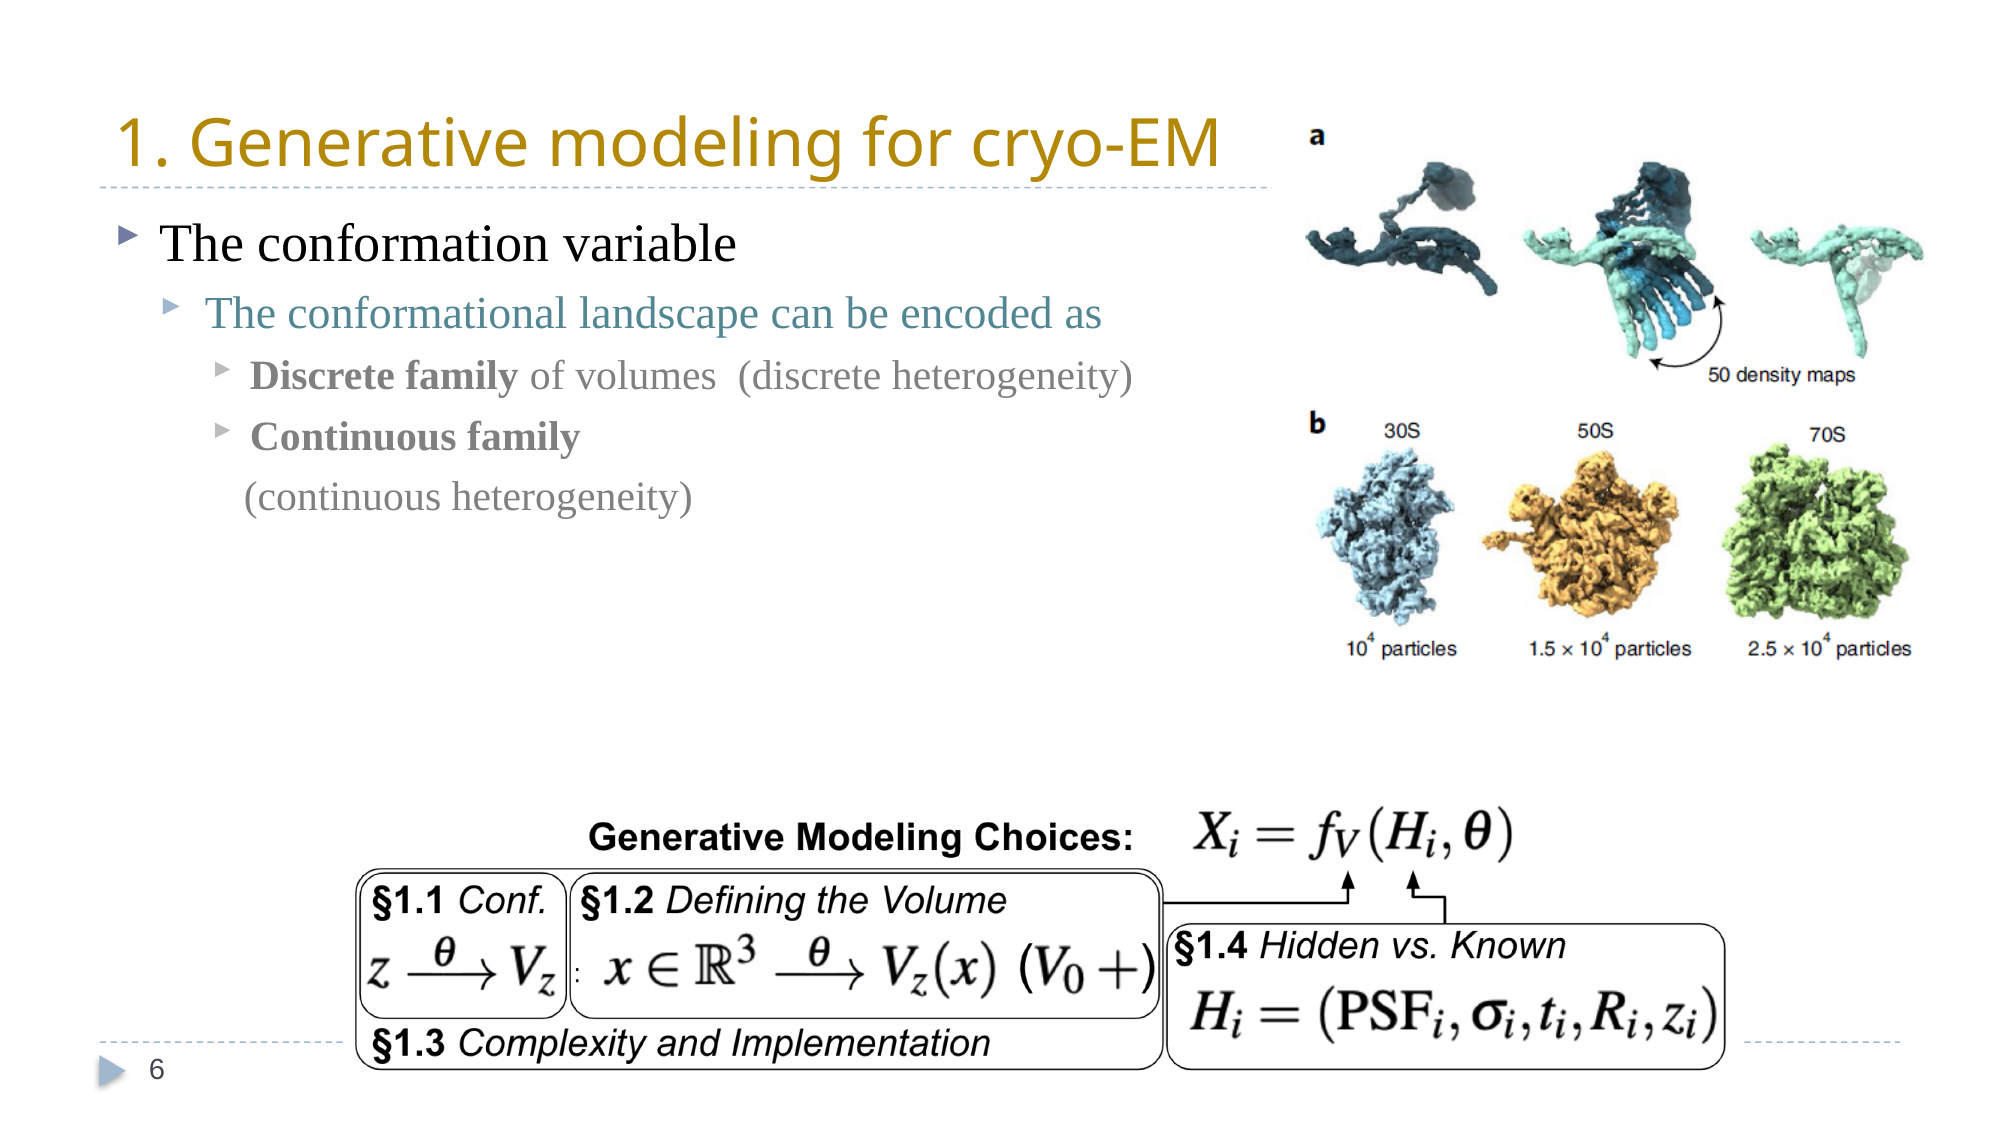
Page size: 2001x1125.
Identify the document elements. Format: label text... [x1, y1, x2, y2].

title 1. Generative modeling for cryo-EM [99, 24, 1901, 188]
slide_number 6 [134, 1042, 568, 1103]
picture [344, 804, 1743, 1076]
picture [1271, 89, 1932, 681]
